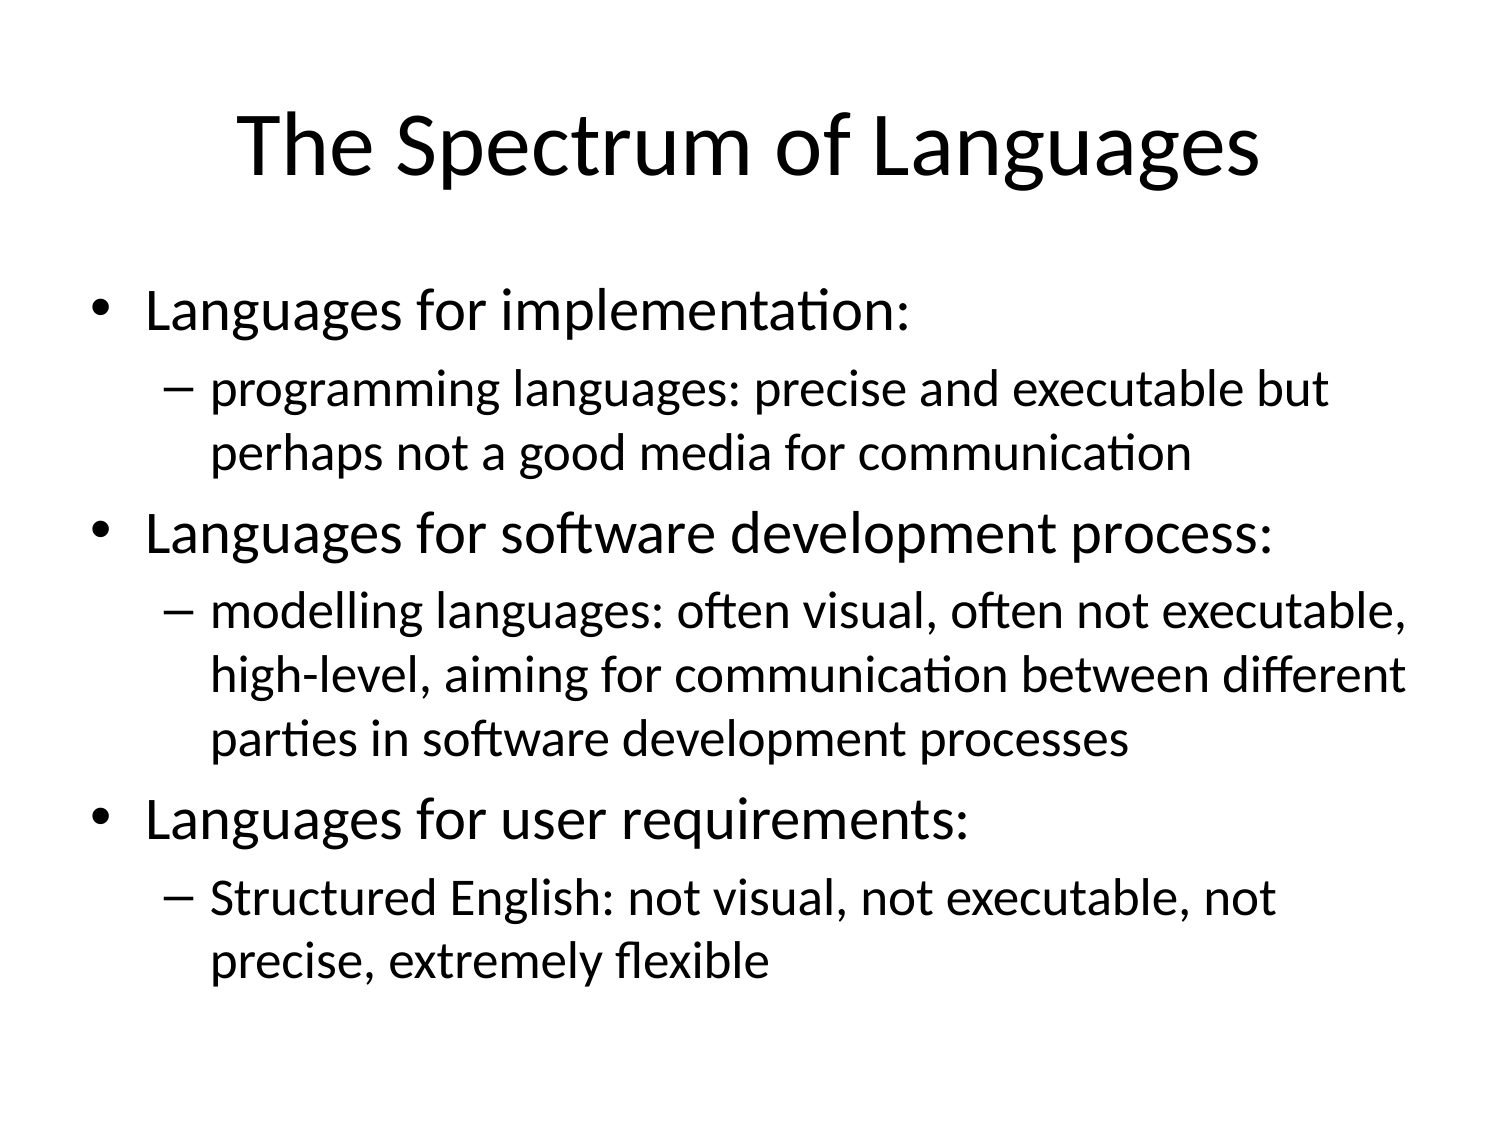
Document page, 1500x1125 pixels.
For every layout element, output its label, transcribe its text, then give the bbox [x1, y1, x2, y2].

title The Spectrum of Languages [75, 45, 1425, 233]
list Languages for implementation: programming languages: precise and executable but perhaps not a good media for communication Languages for software development process: modelling languages: often visual, often not executable, high-level, aiming for communication between different parties in software development processes Languages for user requirements: Structured English: not visual, not executable, not precise, extremely flexible [75, 262, 1425, 1005]
